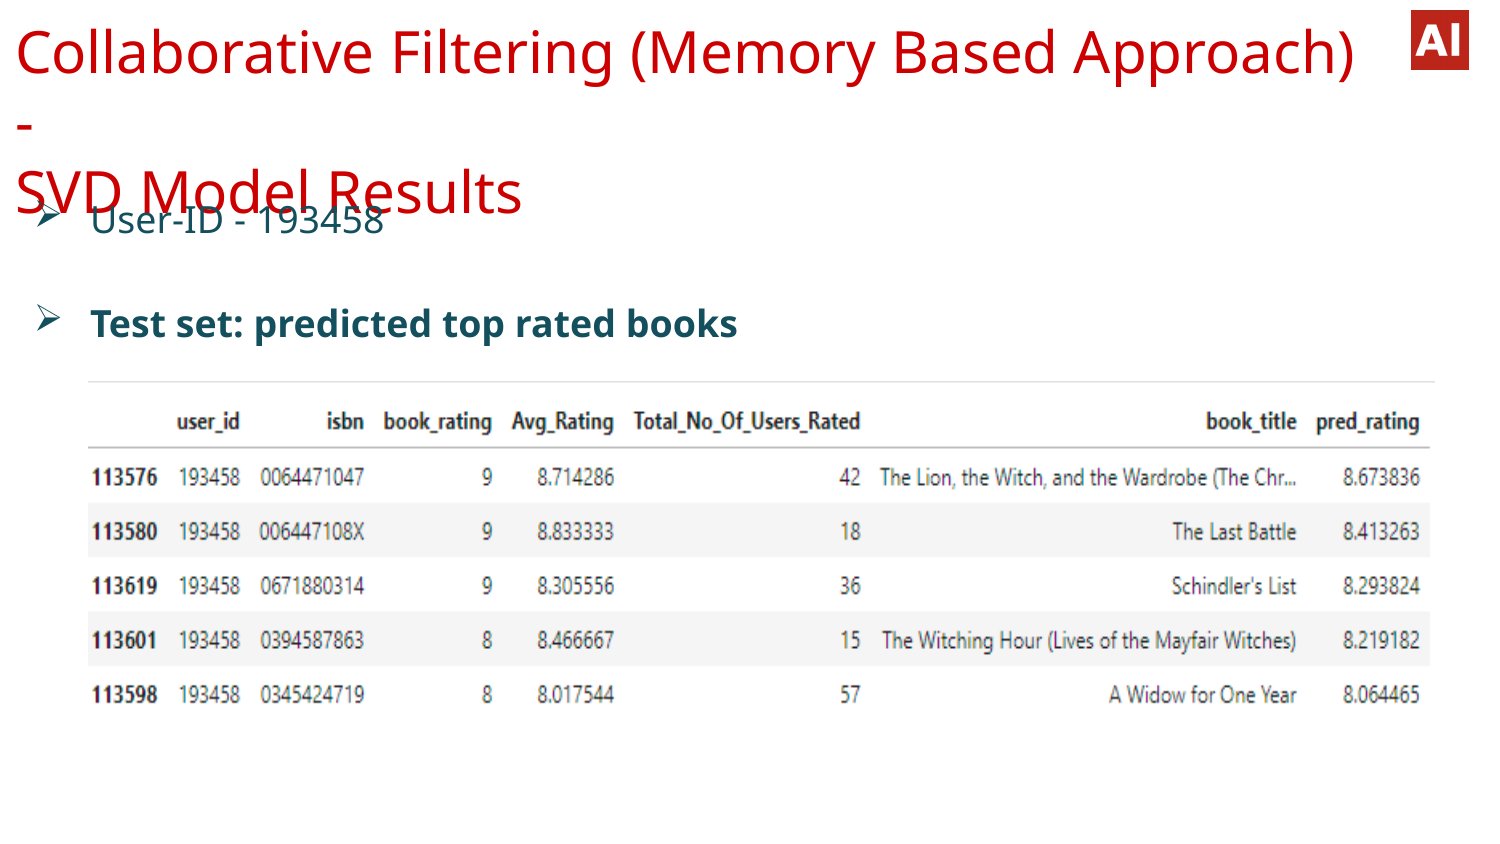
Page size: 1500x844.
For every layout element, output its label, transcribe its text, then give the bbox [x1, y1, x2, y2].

picture [88, 381, 1435, 746]
title Collaborative Filtering (Memory Based Approach) - SVD Model Results [0, 0, 1398, 134]
picture [1411, 10, 1469, 70]
list User-ID - 193458 Test set: predicted top rated books [0, 134, 1500, 844]
